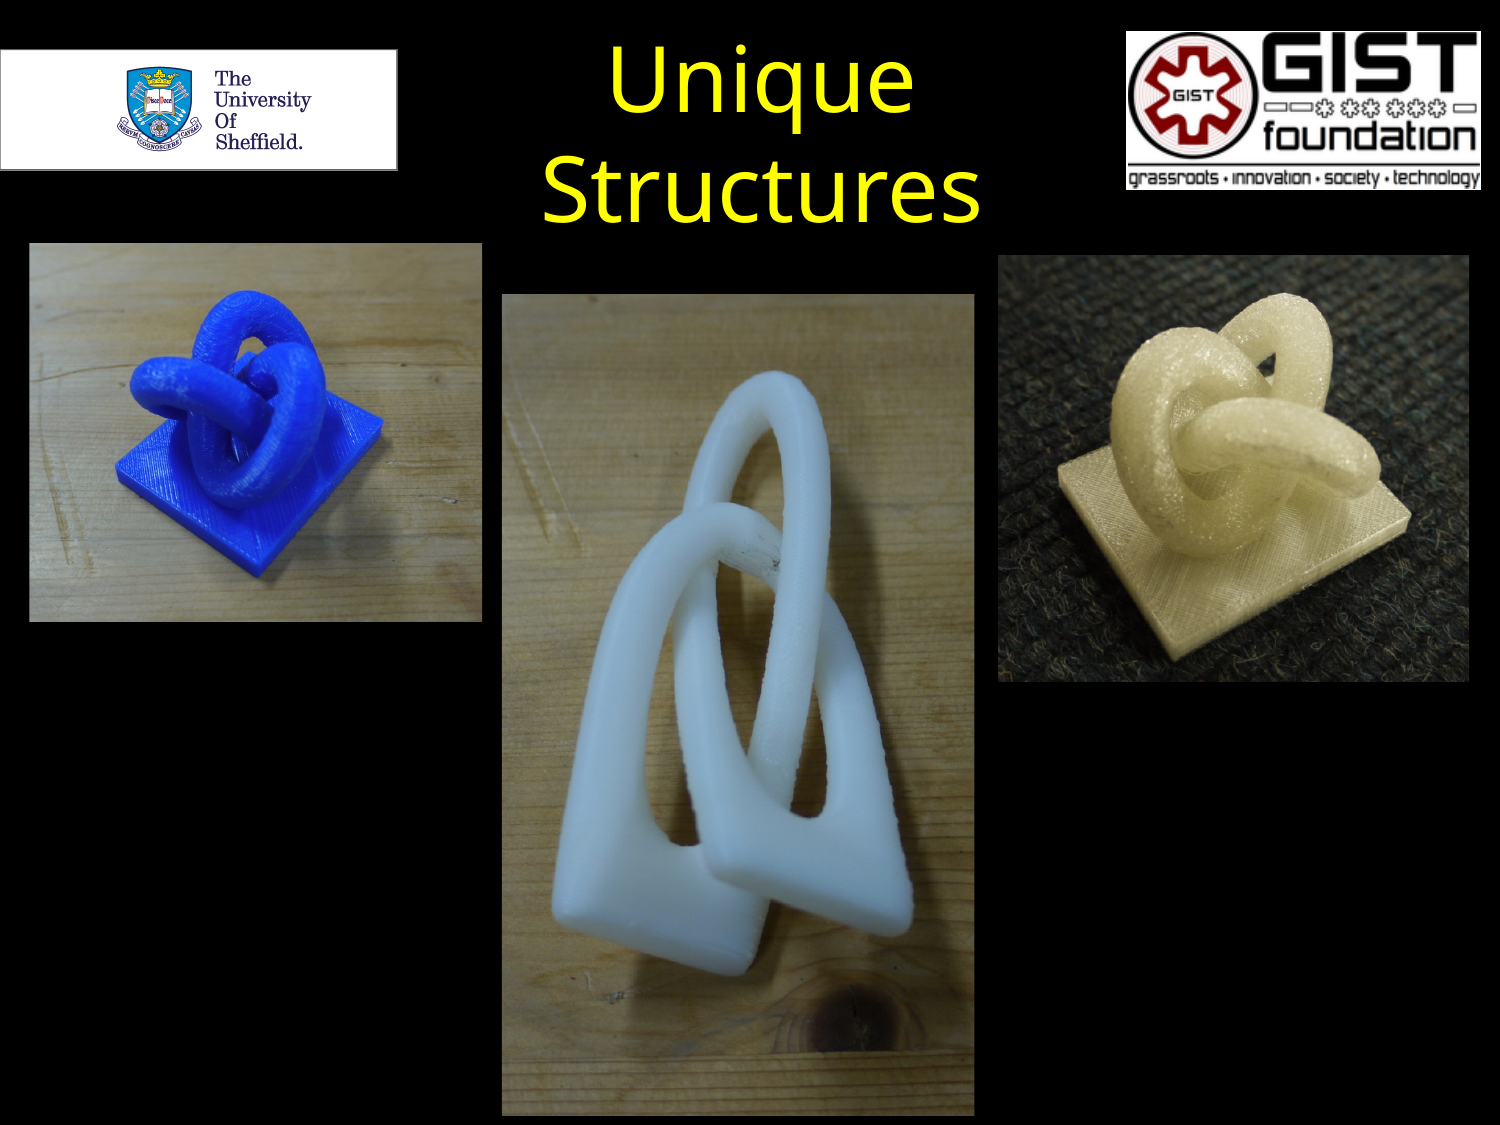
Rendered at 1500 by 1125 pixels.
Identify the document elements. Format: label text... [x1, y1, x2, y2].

title Unique Structures [395, 37, 1129, 226]
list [29, 243, 483, 622]
picture [0, 49, 395, 171]
picture [327, 232, 1470, 1116]
picture [1128, 32, 1480, 189]
